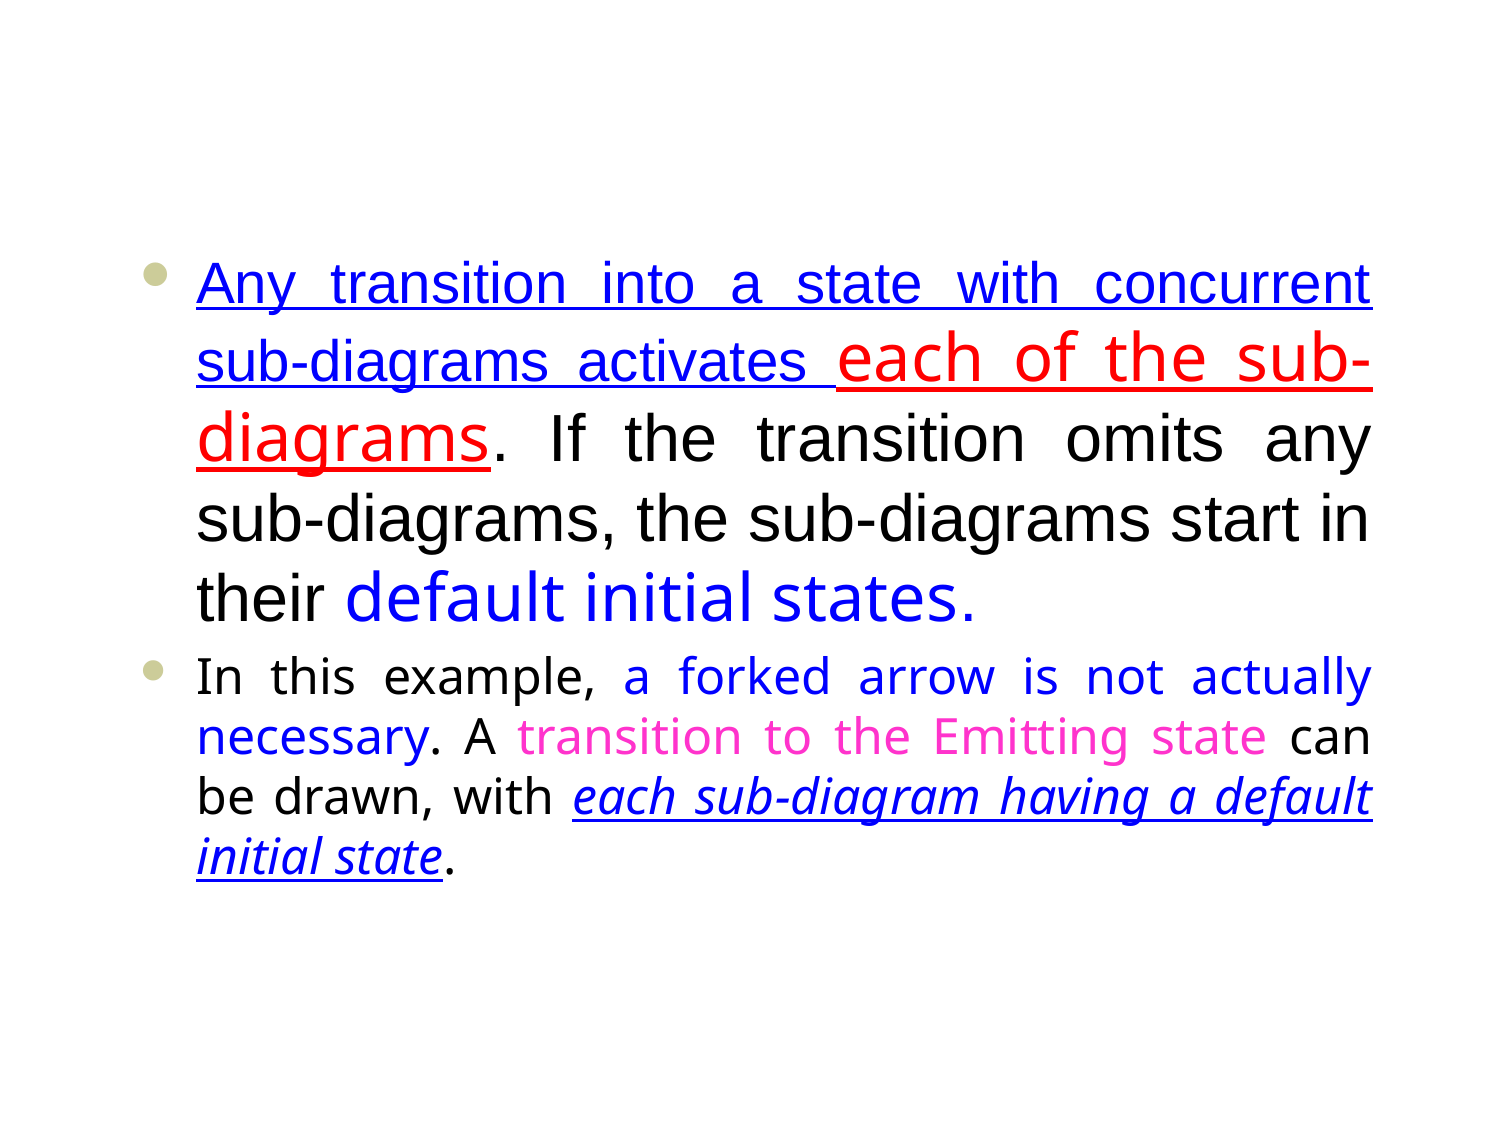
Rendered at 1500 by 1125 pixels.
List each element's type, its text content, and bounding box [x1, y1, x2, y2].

list Any transition into a state with concurrent sub-diagrams activates each of the sub-diagrams. If the transition omits any sub-diagrams, the sub-diagrams start in their default initial states. In this example, a forked arrow is not actually necessary. A transition to the Emitting state can be drawn, with each sub-diagram having a default initial state. [125, 237, 1388, 1050]
